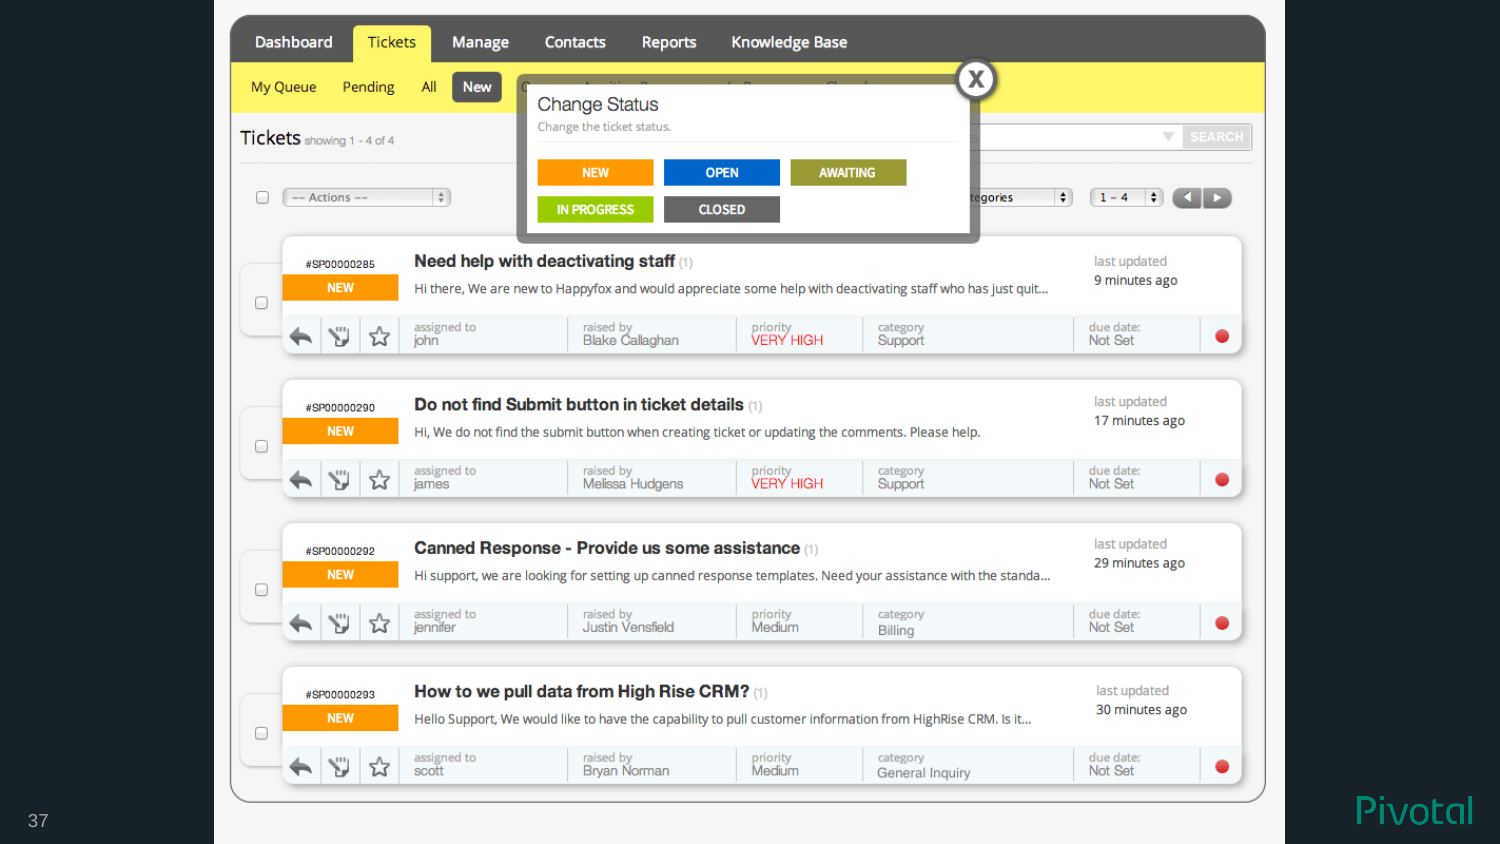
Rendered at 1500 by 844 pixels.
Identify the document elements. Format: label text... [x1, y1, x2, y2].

slide_number 37 [7, 797, 70, 843]
picture [1357, 796, 1478, 825]
picture [214, 0, 1285, 844]
